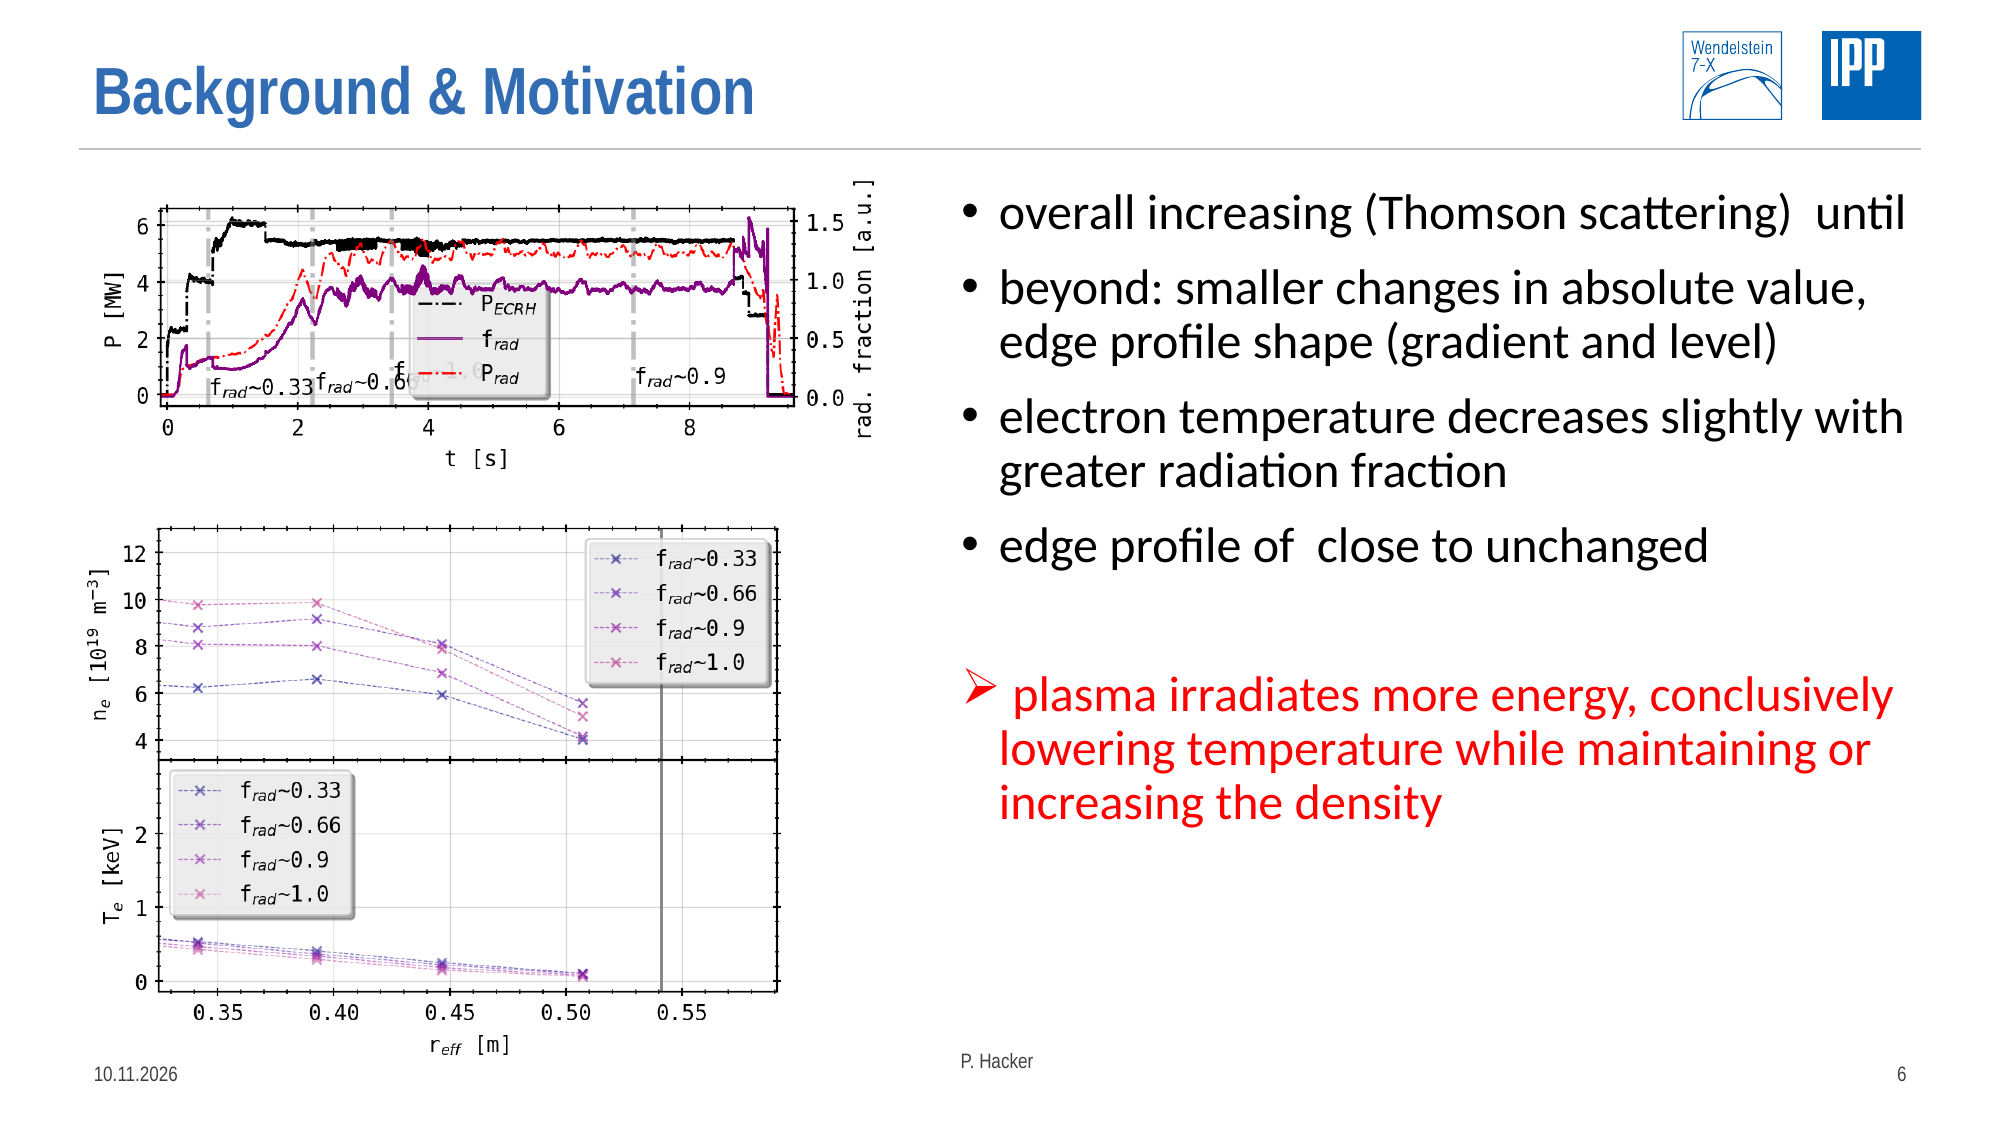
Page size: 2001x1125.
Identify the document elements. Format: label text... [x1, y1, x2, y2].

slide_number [78, 1064, 262, 1103]
picture [75, 518, 864, 1064]
footer P. Hacker [294, 1030, 1700, 1091]
title Background & Motivation [78, 30, 1638, 136]
picture [77, 161, 884, 477]
slide_number 6 [1744, 1042, 1922, 1103]
